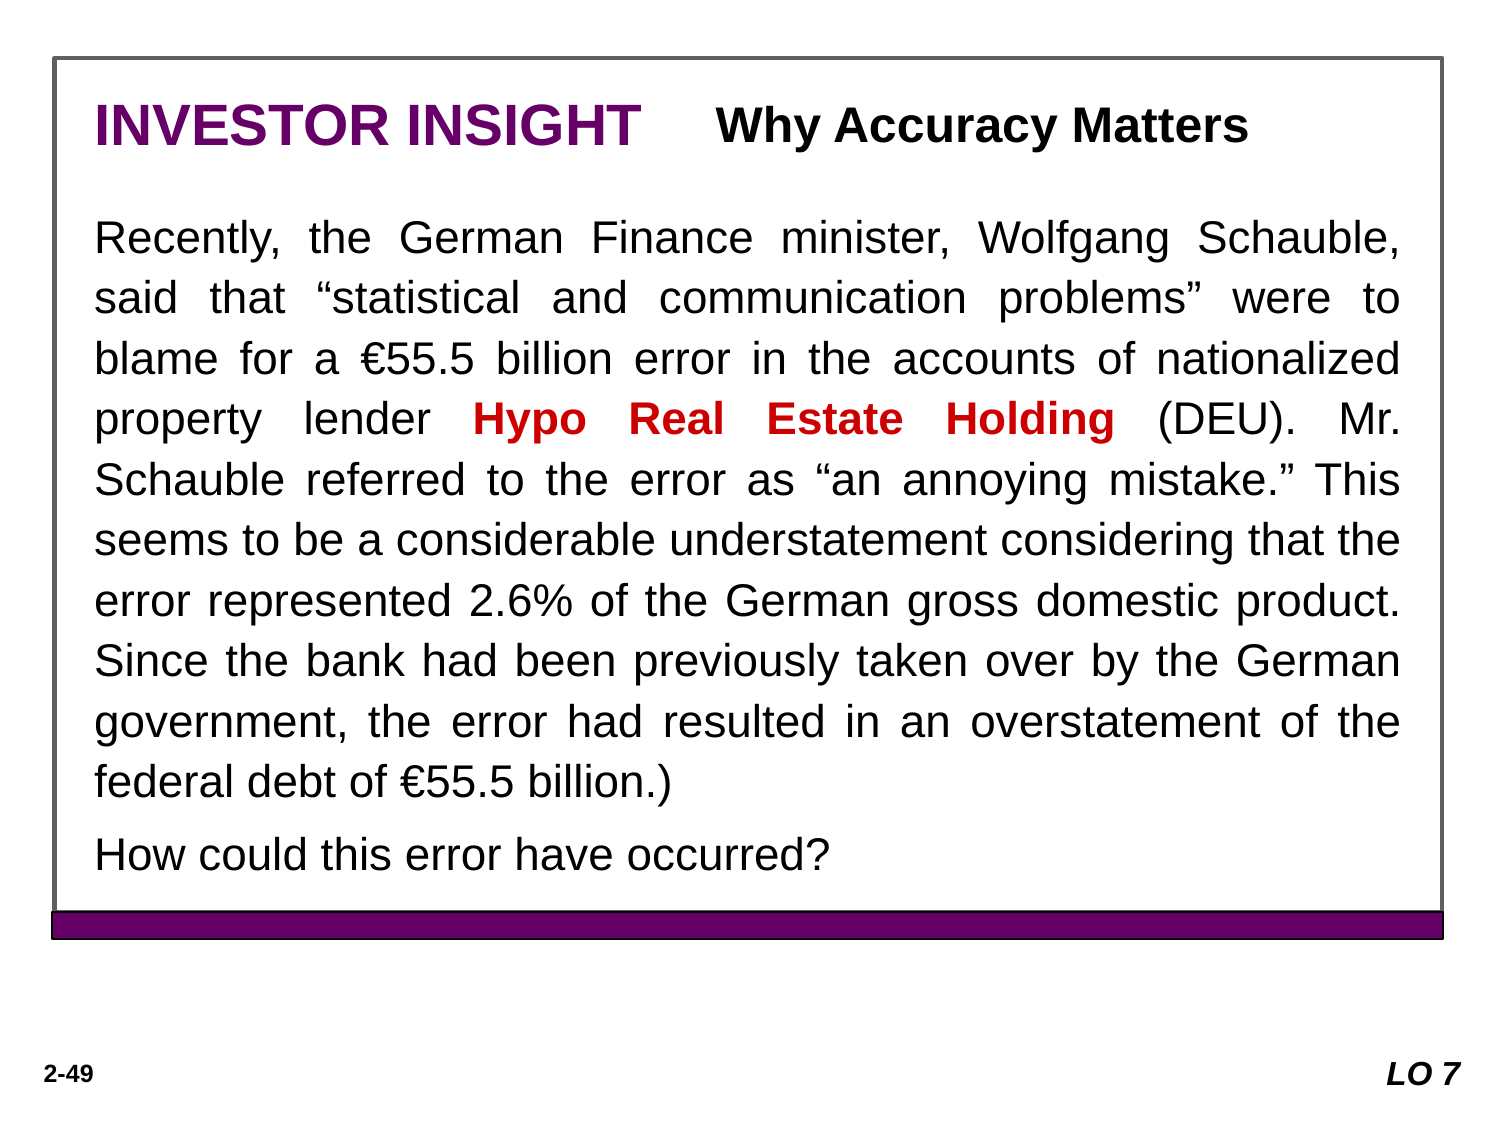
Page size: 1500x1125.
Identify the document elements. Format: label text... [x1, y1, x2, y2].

text_box [54, 58, 1442, 912]
text_box [52, 912, 1443, 939]
text_box LO 7 [1324, 1044, 1475, 1100]
